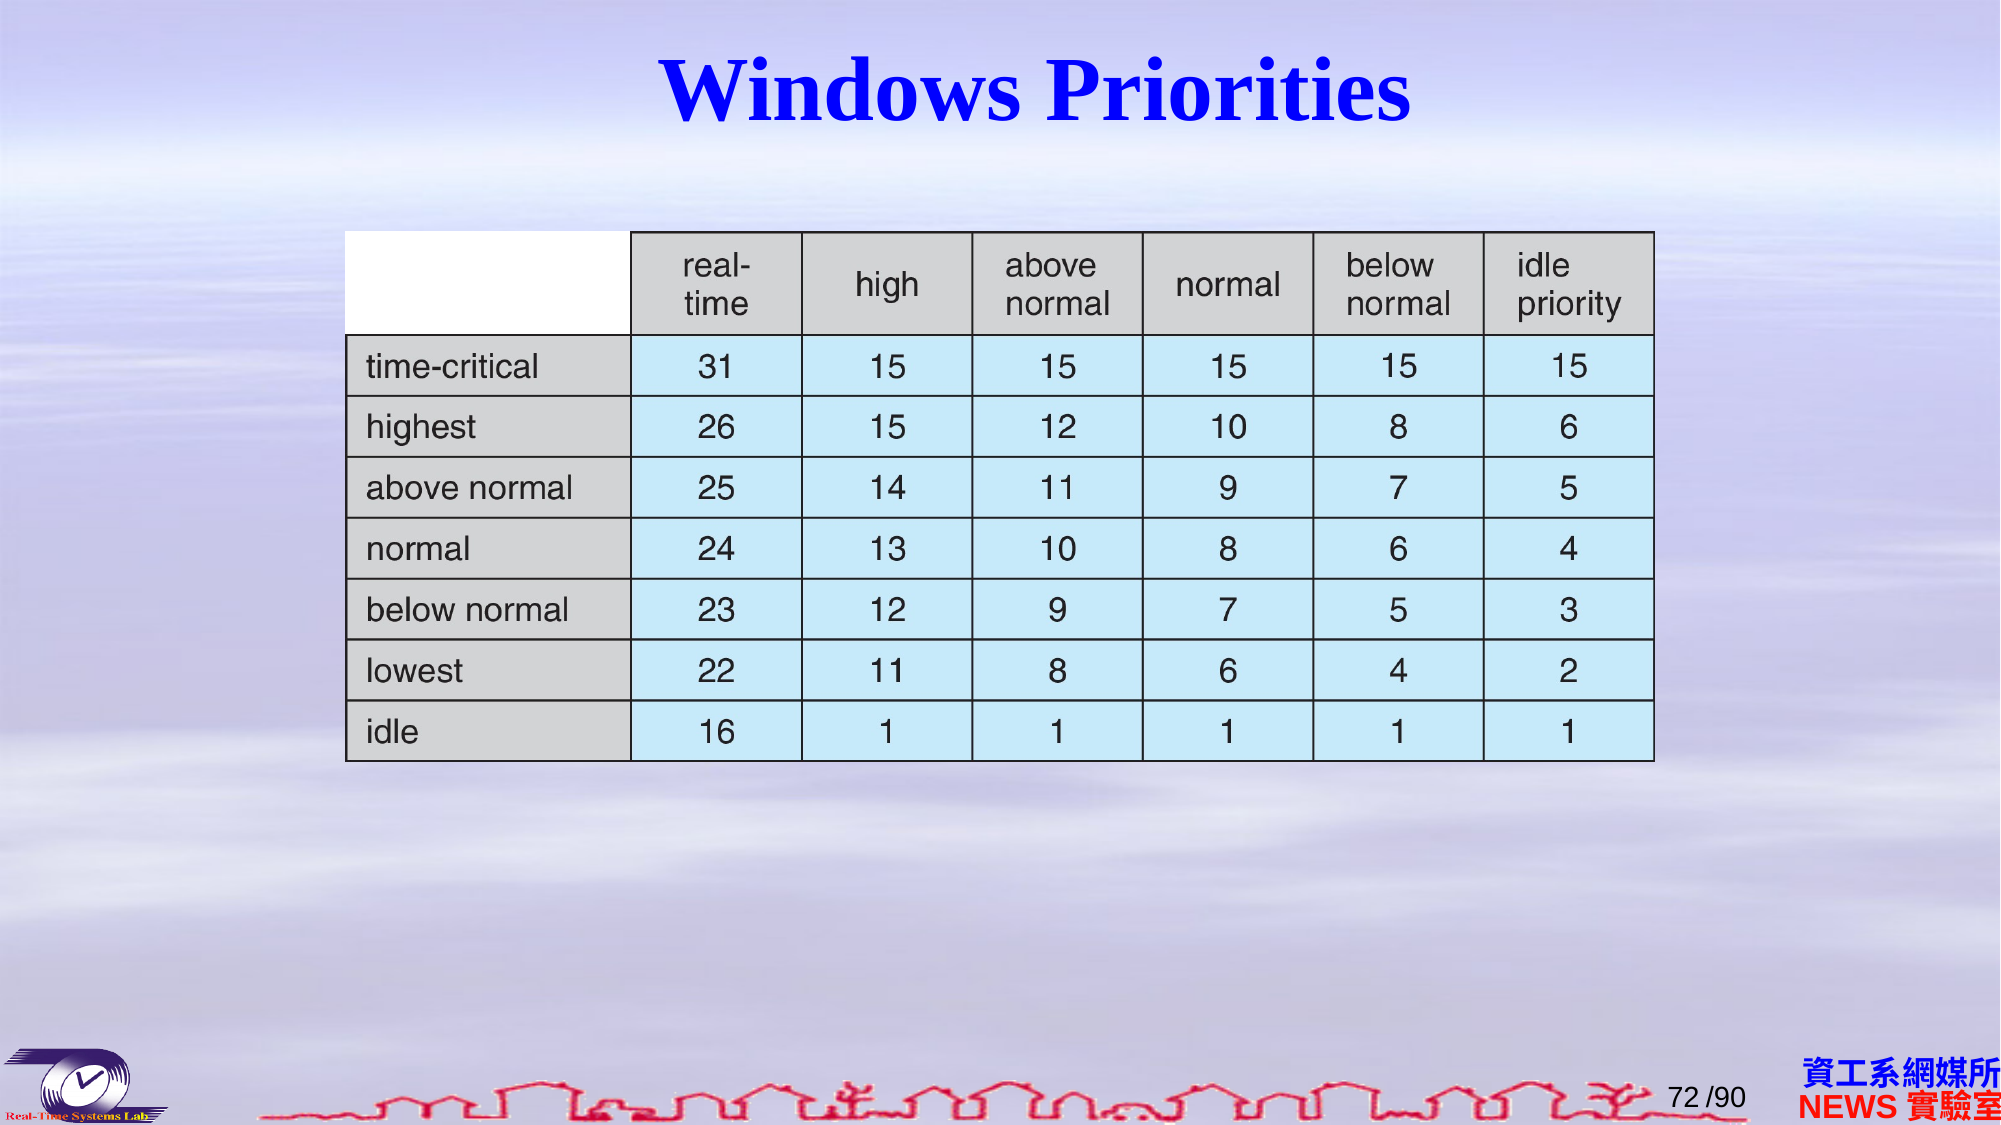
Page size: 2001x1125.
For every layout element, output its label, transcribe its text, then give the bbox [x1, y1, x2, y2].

picture [0, 0, 2001, 1125]
title Windows Priorities [395, 36, 1675, 132]
slide_number 71 [1248, 1070, 1715, 1125]
footer /90 [1715, 1070, 2000, 1125]
